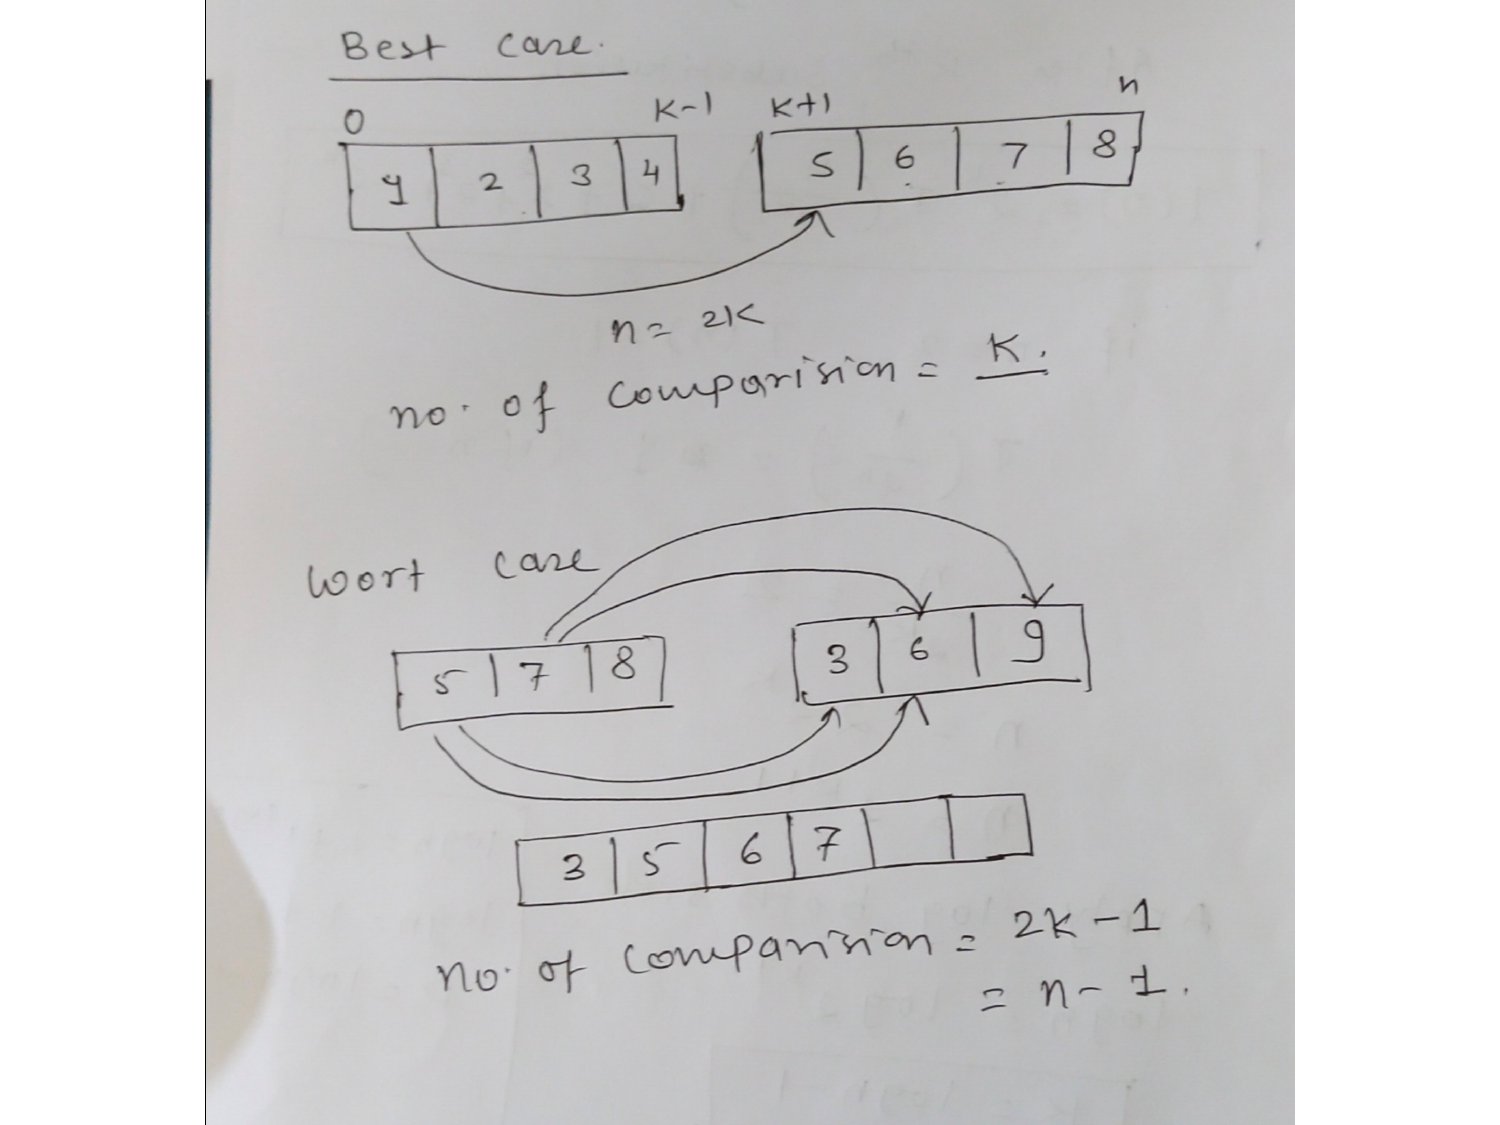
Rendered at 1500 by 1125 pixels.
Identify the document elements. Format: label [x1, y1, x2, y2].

picture [205, 0, 1295, 1125]
